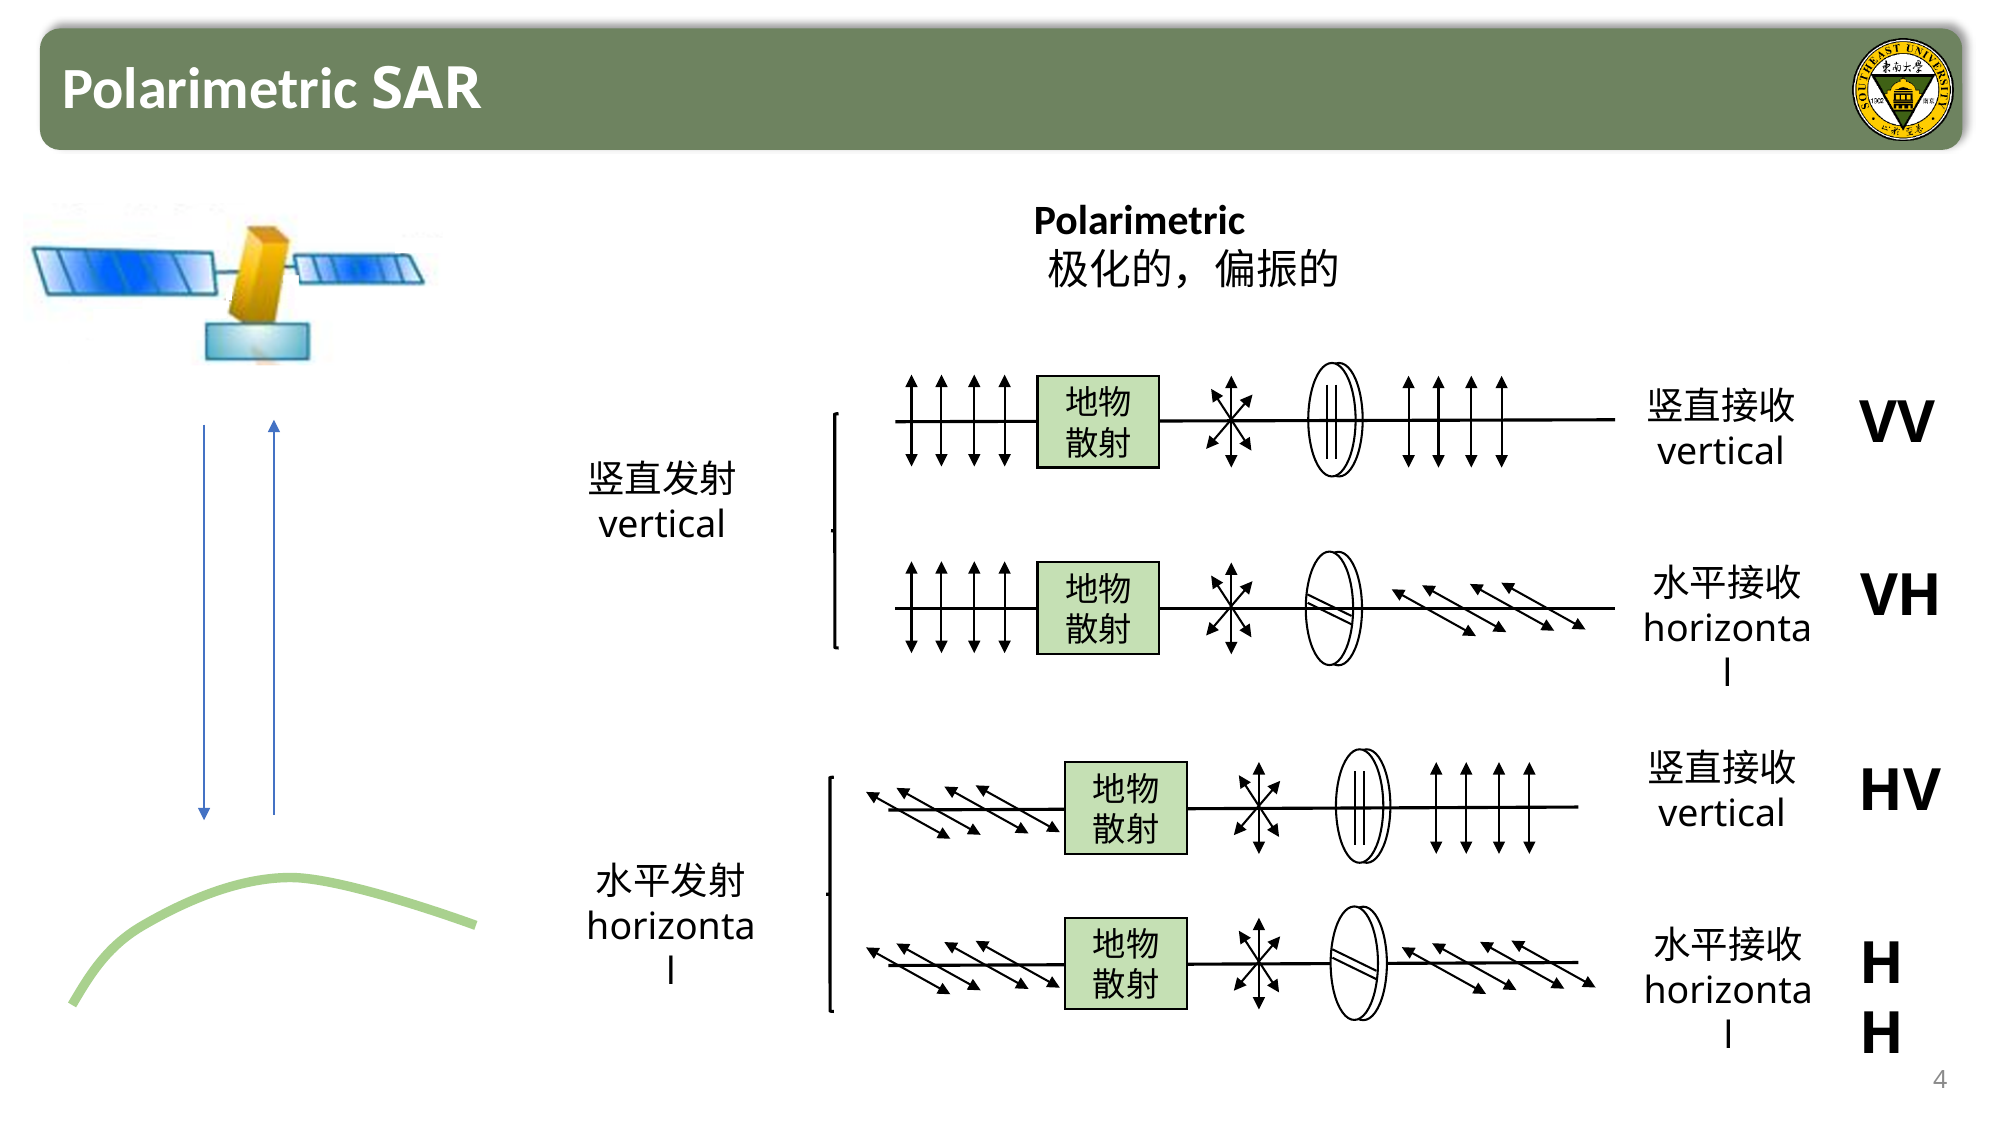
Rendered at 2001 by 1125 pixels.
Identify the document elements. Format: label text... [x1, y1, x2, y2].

text_box 竖直接收 vertical [1619, 374, 1823, 480]
text_box 竖直发射 vertical [560, 447, 765, 553]
text_box 地物散射 [1036, 375, 1160, 419]
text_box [975, 785, 1060, 833]
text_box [1211, 388, 1252, 451]
text_box [1304, 550, 1355, 607]
text_box [826, 775, 834, 1014]
text_box [1364, 748, 1392, 806]
text_box 地物散射 [1064, 917, 1188, 962]
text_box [1206, 581, 1211, 608]
text_box 地物散射 [1064, 810, 1188, 855]
slide_number 4 [1843, 1051, 1963, 1111]
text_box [1060, 962, 1233, 966]
text_box [1335, 550, 1364, 607]
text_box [1211, 575, 1252, 608]
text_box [944, 786, 1029, 834]
text_box [1334, 748, 1385, 806]
text_box [71, 876, 477, 1006]
list Polarimetric SAR [47, 42, 1709, 136]
text_box [1335, 610, 1364, 667]
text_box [1437, 806, 1466, 810]
text_box [1329, 905, 1380, 962]
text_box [1377, 962, 1401, 966]
text_box [1360, 905, 1388, 962]
picture [1852, 38, 1954, 141]
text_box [1206, 609, 1211, 636]
text_box 水平发射 horizontal [569, 849, 773, 1000]
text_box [1422, 585, 1507, 633]
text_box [1480, 941, 1565, 989]
text_box [1334, 810, 1385, 864]
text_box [1238, 775, 1280, 837]
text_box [1281, 806, 1436, 810]
text_box 水平接收 horizontal [1625, 551, 1830, 702]
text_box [1467, 806, 1498, 810]
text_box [1233, 780, 1238, 836]
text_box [1332, 971, 1377, 980]
text_box [1337, 361, 1364, 418]
text_box [1307, 423, 1357, 478]
text_box Polarimetric 极化的，偏振的 [1015, 185, 1372, 300]
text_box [1511, 940, 1596, 988]
text_box [1307, 361, 1357, 419]
text_box [830, 412, 839, 650]
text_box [1233, 936, 1238, 991]
text_box [1329, 966, 1379, 1021]
text_box 地物散射 [1036, 422, 1160, 469]
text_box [1332, 949, 1377, 971]
text_box VH [1845, 549, 1964, 635]
text_box [1304, 610, 1355, 667]
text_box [944, 942, 1029, 989]
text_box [1307, 594, 1352, 616]
text_box 地物散射 [1064, 761, 1188, 806]
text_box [1206, 394, 1211, 449]
text_box 竖直接收 vertical [1620, 736, 1824, 842]
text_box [866, 947, 951, 995]
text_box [1530, 806, 1579, 810]
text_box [1401, 947, 1486, 994]
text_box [896, 787, 981, 835]
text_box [1501, 582, 1586, 630]
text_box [1391, 589, 1476, 637]
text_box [975, 940, 1060, 988]
picture [17, 203, 443, 380]
text_box [1359, 966, 1388, 1022]
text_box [1238, 930, 1280, 993]
text_box 地物散射 [1036, 561, 1160, 608]
text_box [1364, 810, 1392, 864]
text_box 水平接收 horizontal [1626, 913, 1831, 1064]
text_box 地物散射 [1064, 966, 1188, 1010]
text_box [1211, 609, 1252, 638]
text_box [866, 791, 951, 839]
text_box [1060, 806, 1233, 810]
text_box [1469, 583, 1555, 631]
text_box [1336, 423, 1364, 478]
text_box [1432, 943, 1517, 991]
text_box HH [1844, 917, 1963, 1073]
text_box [1281, 962, 1332, 966]
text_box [896, 943, 981, 991]
text_box HV [1843, 744, 1962, 830]
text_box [1500, 806, 1529, 810]
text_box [1307, 616, 1352, 625]
text_box VV [1844, 376, 1963, 462]
text_box 地物散射 [1036, 609, 1160, 655]
